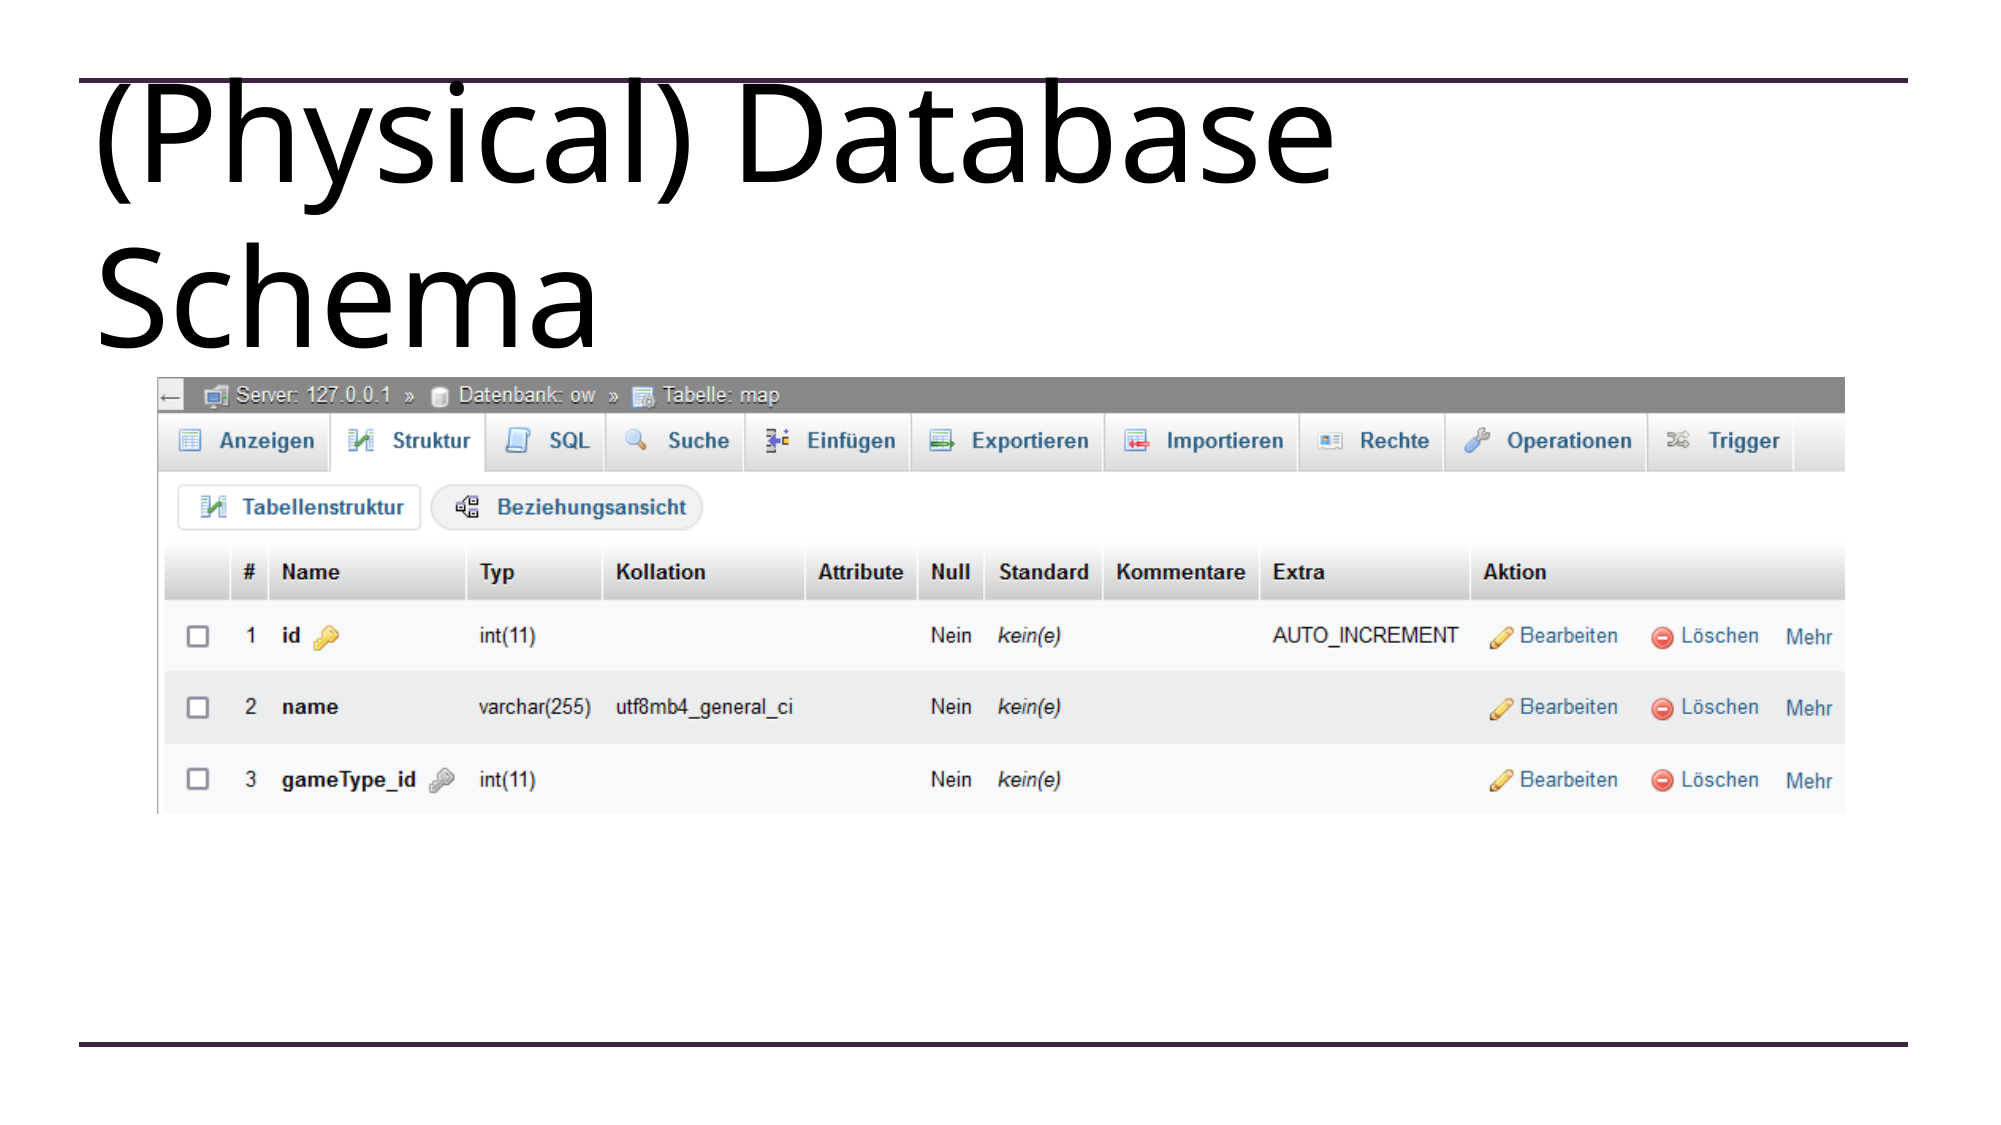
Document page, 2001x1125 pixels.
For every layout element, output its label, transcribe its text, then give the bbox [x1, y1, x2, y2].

picture [157, 377, 1845, 814]
title (Physical) Database Schema [79, 160, 1824, 259]
